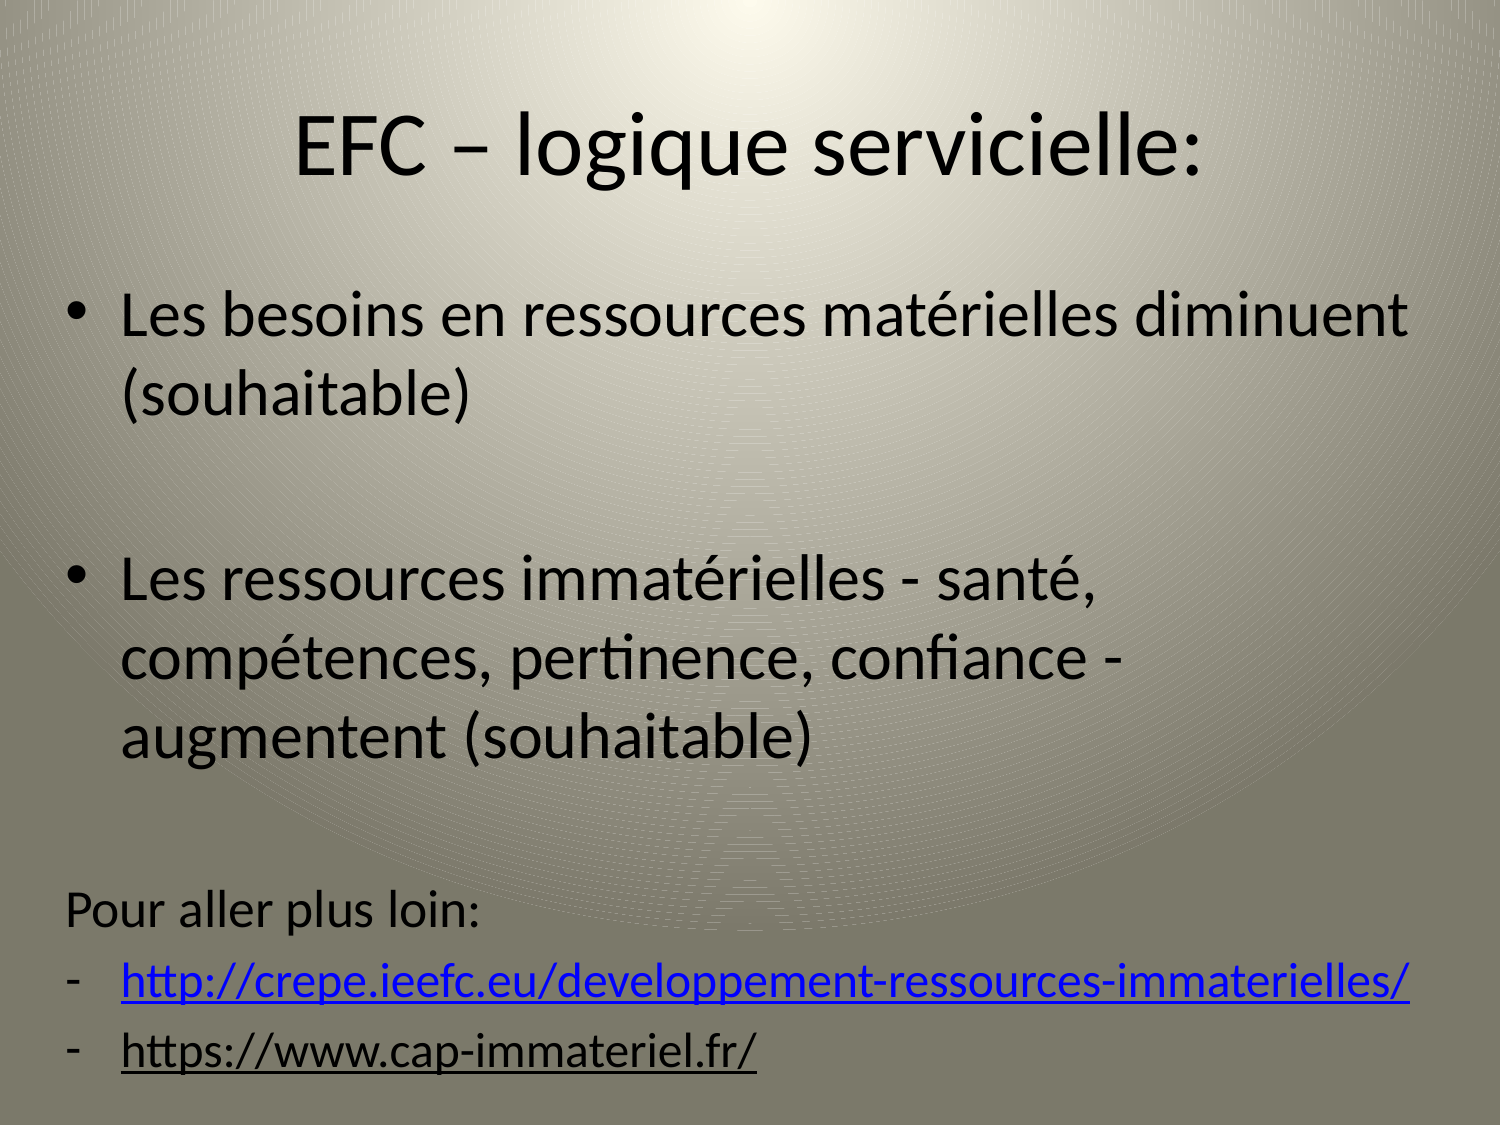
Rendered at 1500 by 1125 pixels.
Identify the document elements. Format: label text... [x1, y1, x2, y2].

title EFC – logique servicielle: [75, 45, 1425, 233]
list Les besoins en ressources matérielles diminuent (souhaitable) Les ressources immatérielles - santé, compétences, pertinence, confiance - augmentent (souhaitable) Pour aller plus loin: http://crepe.ieefc.eu/developpement-ressources-immaterielles/ https://www.cap-immateriel.fr/ [50, 262, 1450, 1088]
